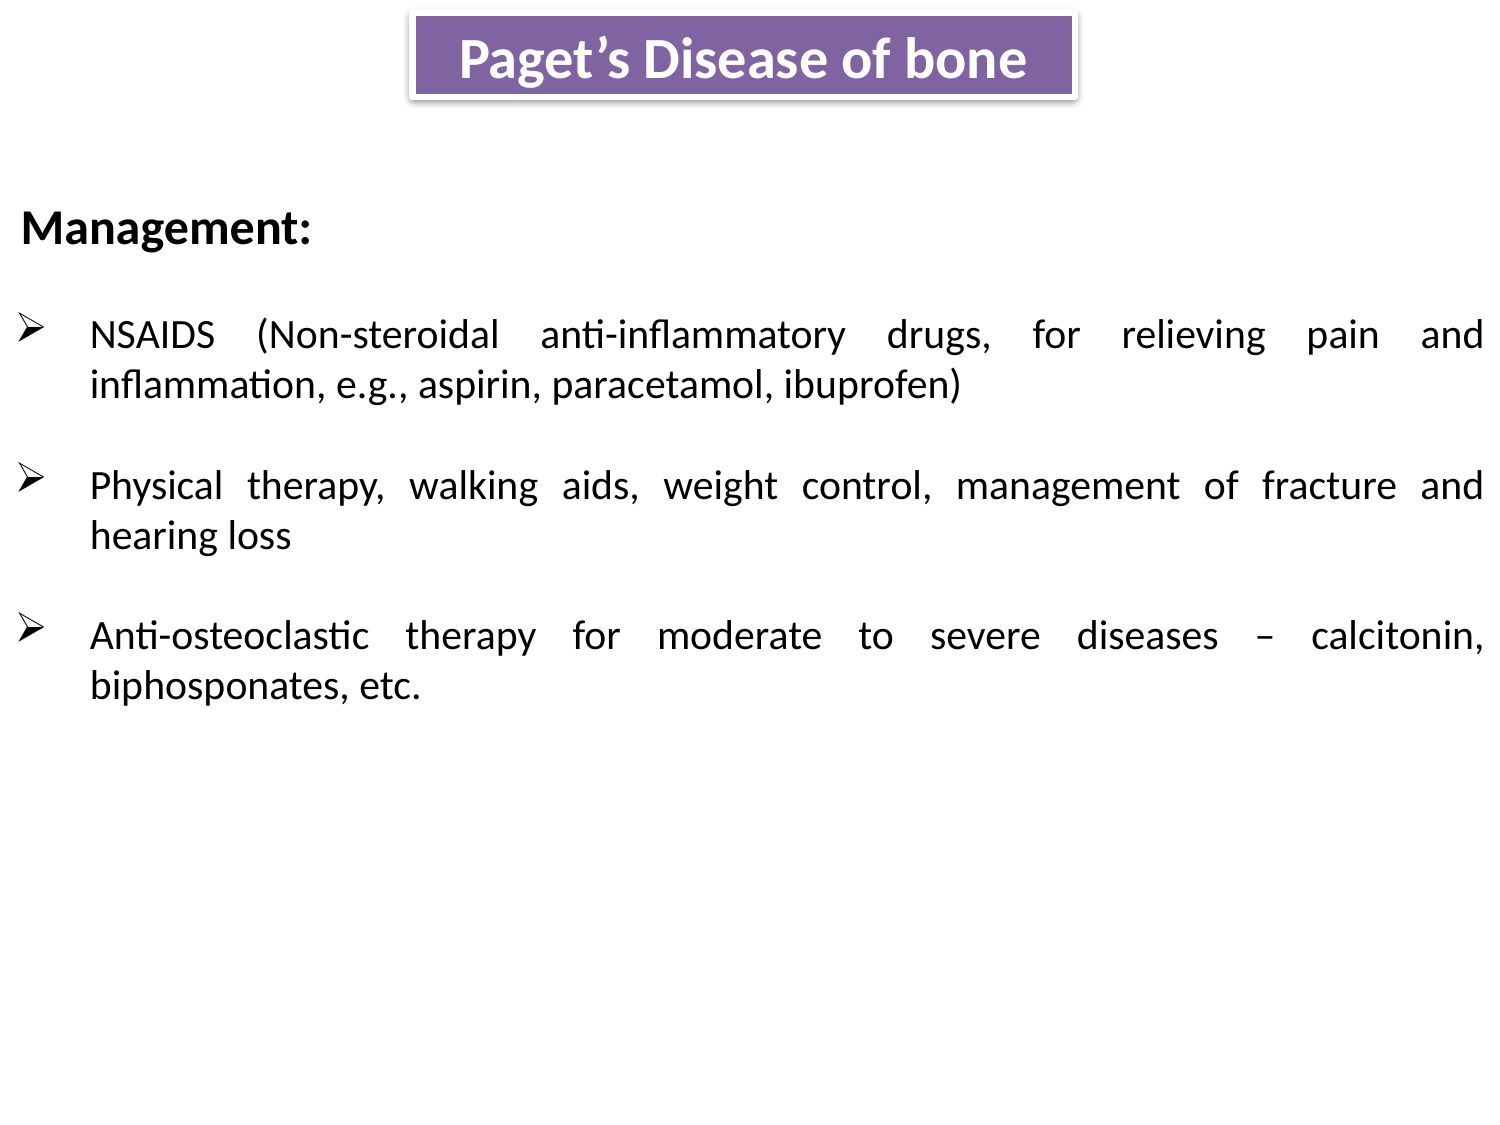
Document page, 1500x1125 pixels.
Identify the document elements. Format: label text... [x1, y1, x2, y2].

text_box Paget’s Disease of bone [409, 9, 1078, 100]
text_box NSAIDS (Non-steroidal anti-inflammatory drugs, for relieving pain and inflammation, e.g., aspirin, paracetamol, ibuprofen) Physical therapy, walking aids, weight control, management of fracture and hearing loss Anti-osteoclastic therapy for moderate to severe diseases – calcitonin, biphosponates, etc. [0, 299, 1500, 715]
text_box Management: [5, 187, 328, 263]
